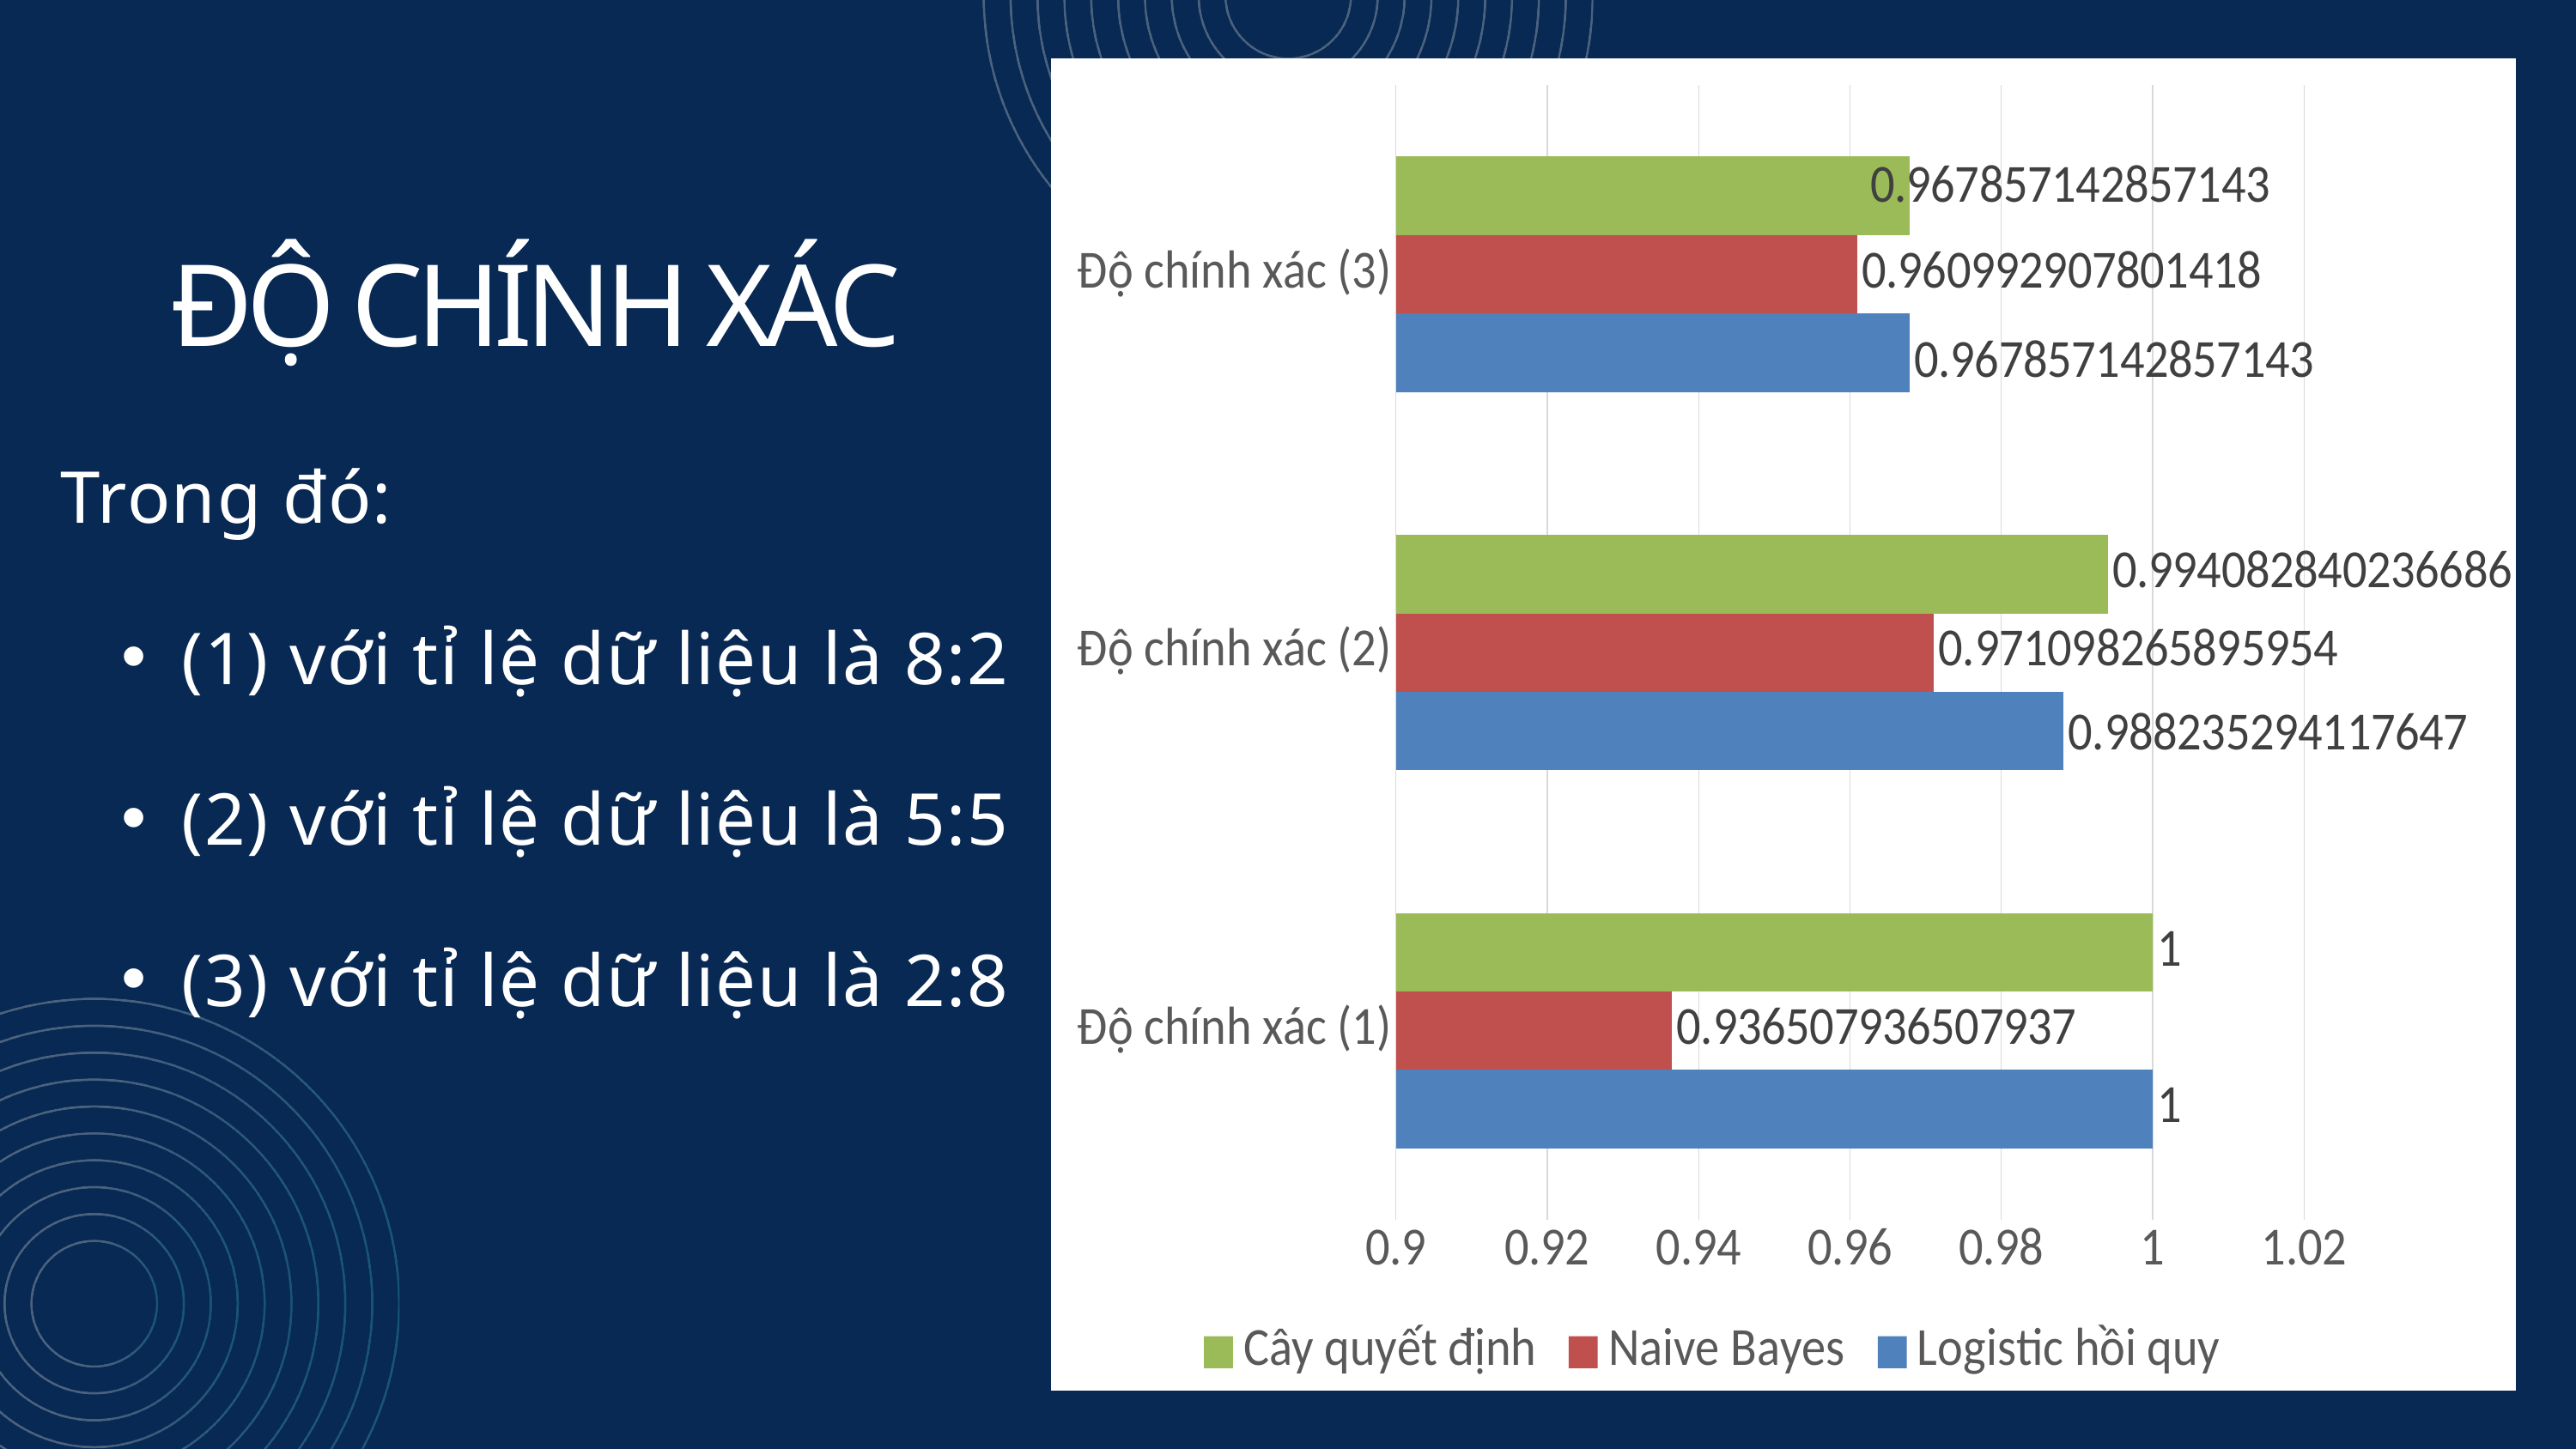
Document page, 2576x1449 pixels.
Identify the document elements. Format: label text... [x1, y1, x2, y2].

text_box [0, 997, 400, 1449]
chart [1051, 58, 2516, 1391]
text_box [982, 0, 1594, 301]
text_box Trong đó: (1) với tỉ lệ dữ liệu là 8:2 (2) với tỉ lệ dữ liệu là 5:5 (3) với tỉ lệ dữ liệu là 2:8 [60, 377, 1045, 1022]
text_box ĐỘ CHÍNH XÁC [89, 232, 982, 369]
